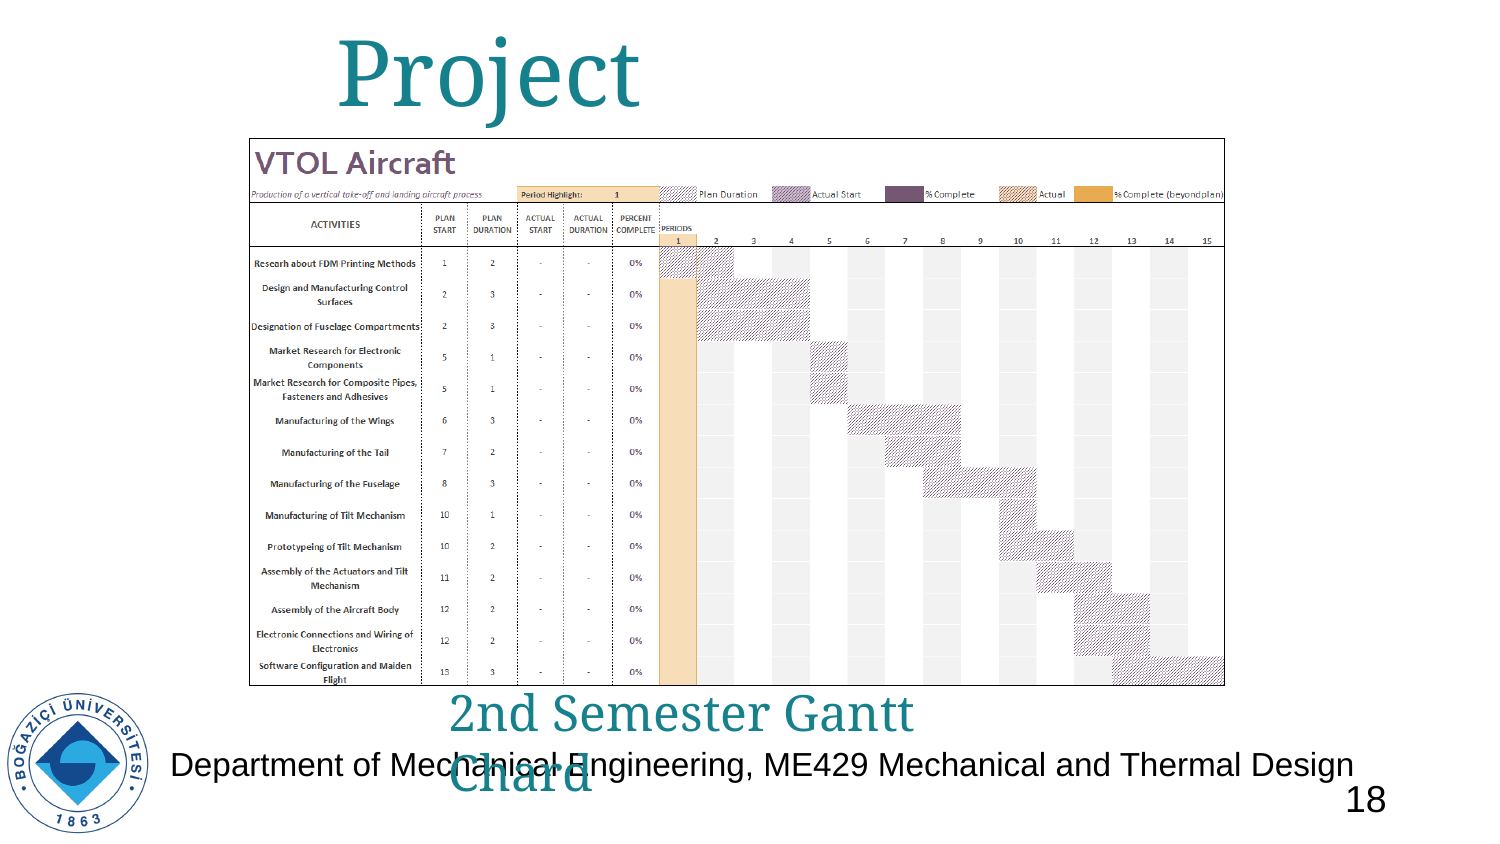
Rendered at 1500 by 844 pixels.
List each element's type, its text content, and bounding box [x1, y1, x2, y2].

picture [5, 693, 150, 834]
picture [249, 138, 1225, 686]
list Project Management [336, 25, 1223, 132]
list 2nd Semester Gantt Chard [448, 693, 1040, 756]
